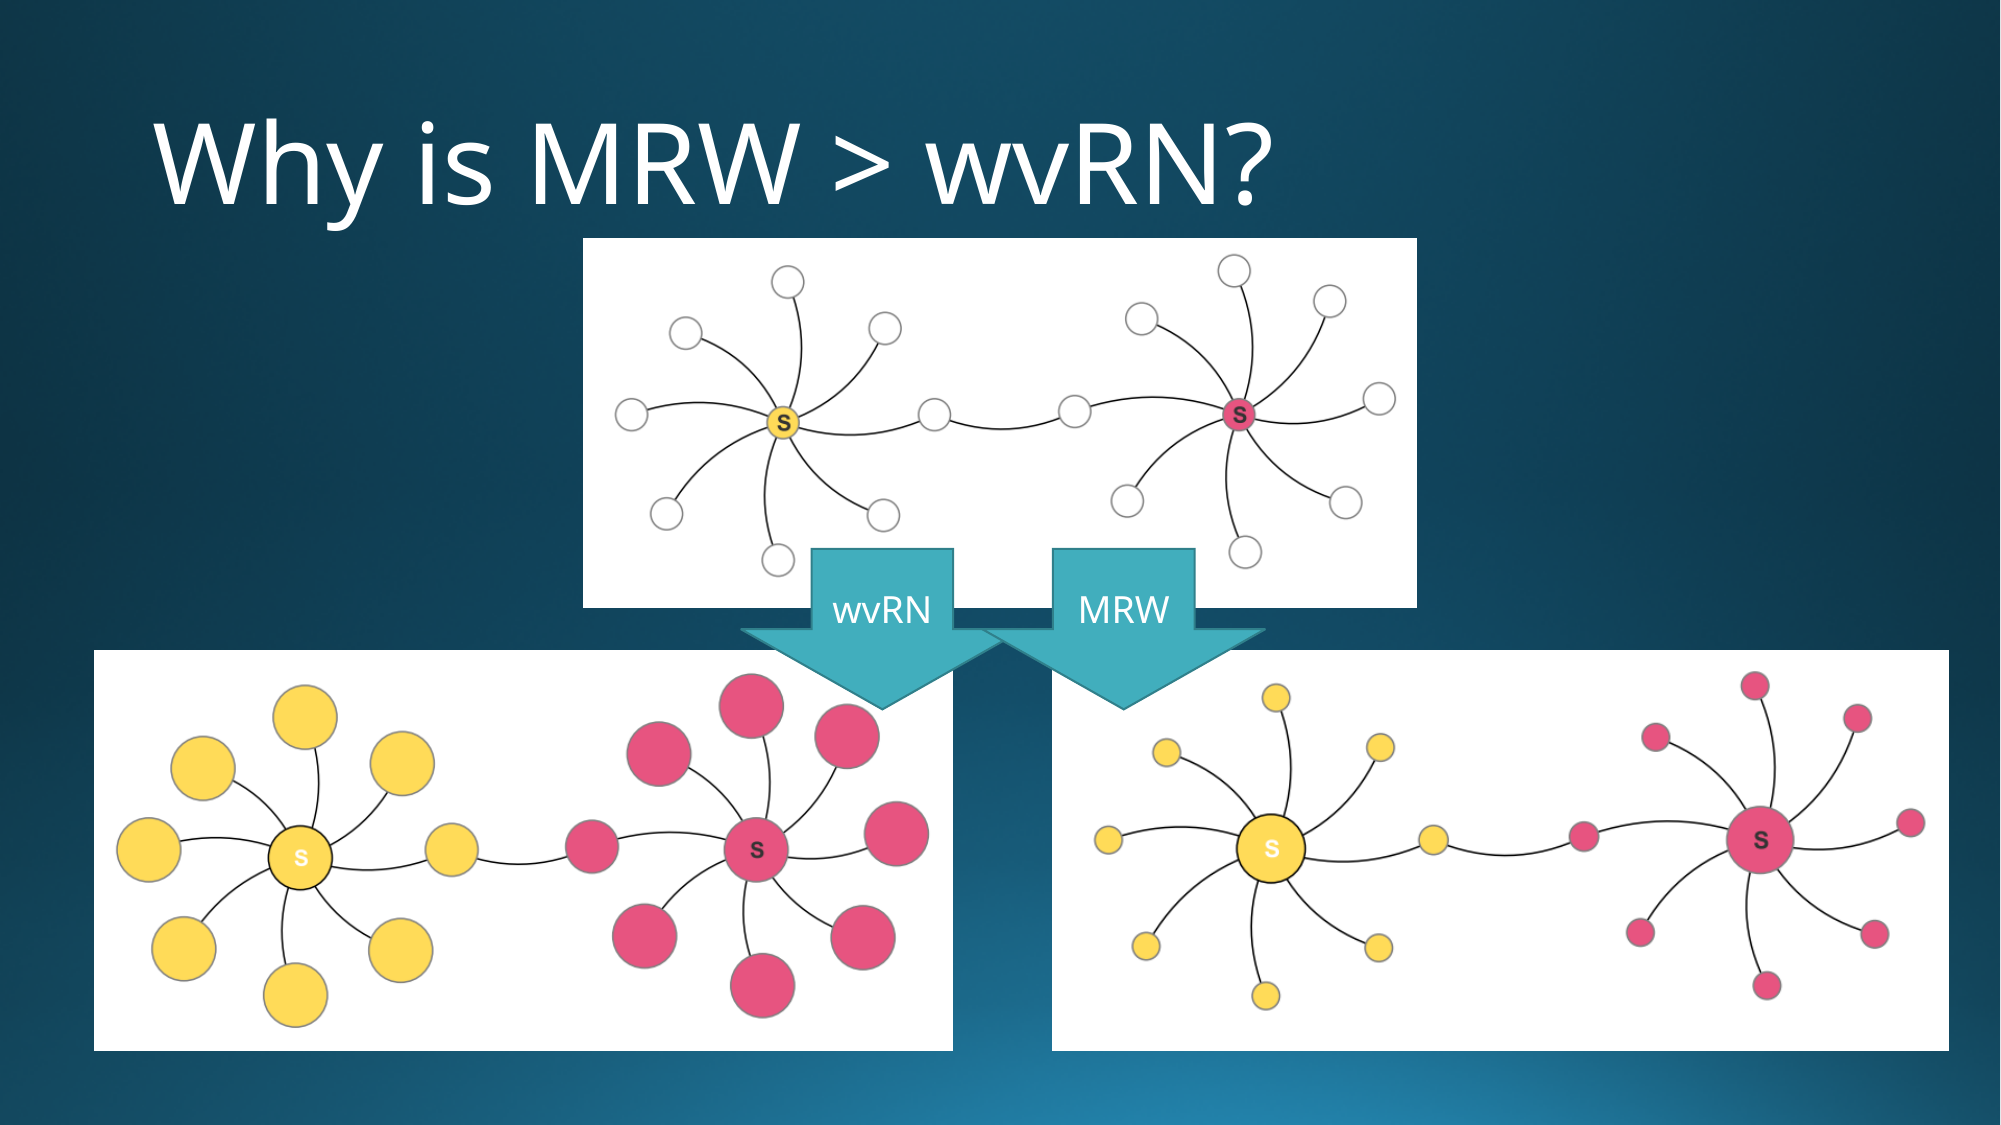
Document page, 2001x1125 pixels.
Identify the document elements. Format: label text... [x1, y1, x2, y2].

picture [0, 0, 2001, 1125]
title Why is MRW > wvRN? [137, 59, 1863, 278]
text_box MRW [981, 608, 1266, 670]
text_box wvRN [740, 608, 1002, 671]
